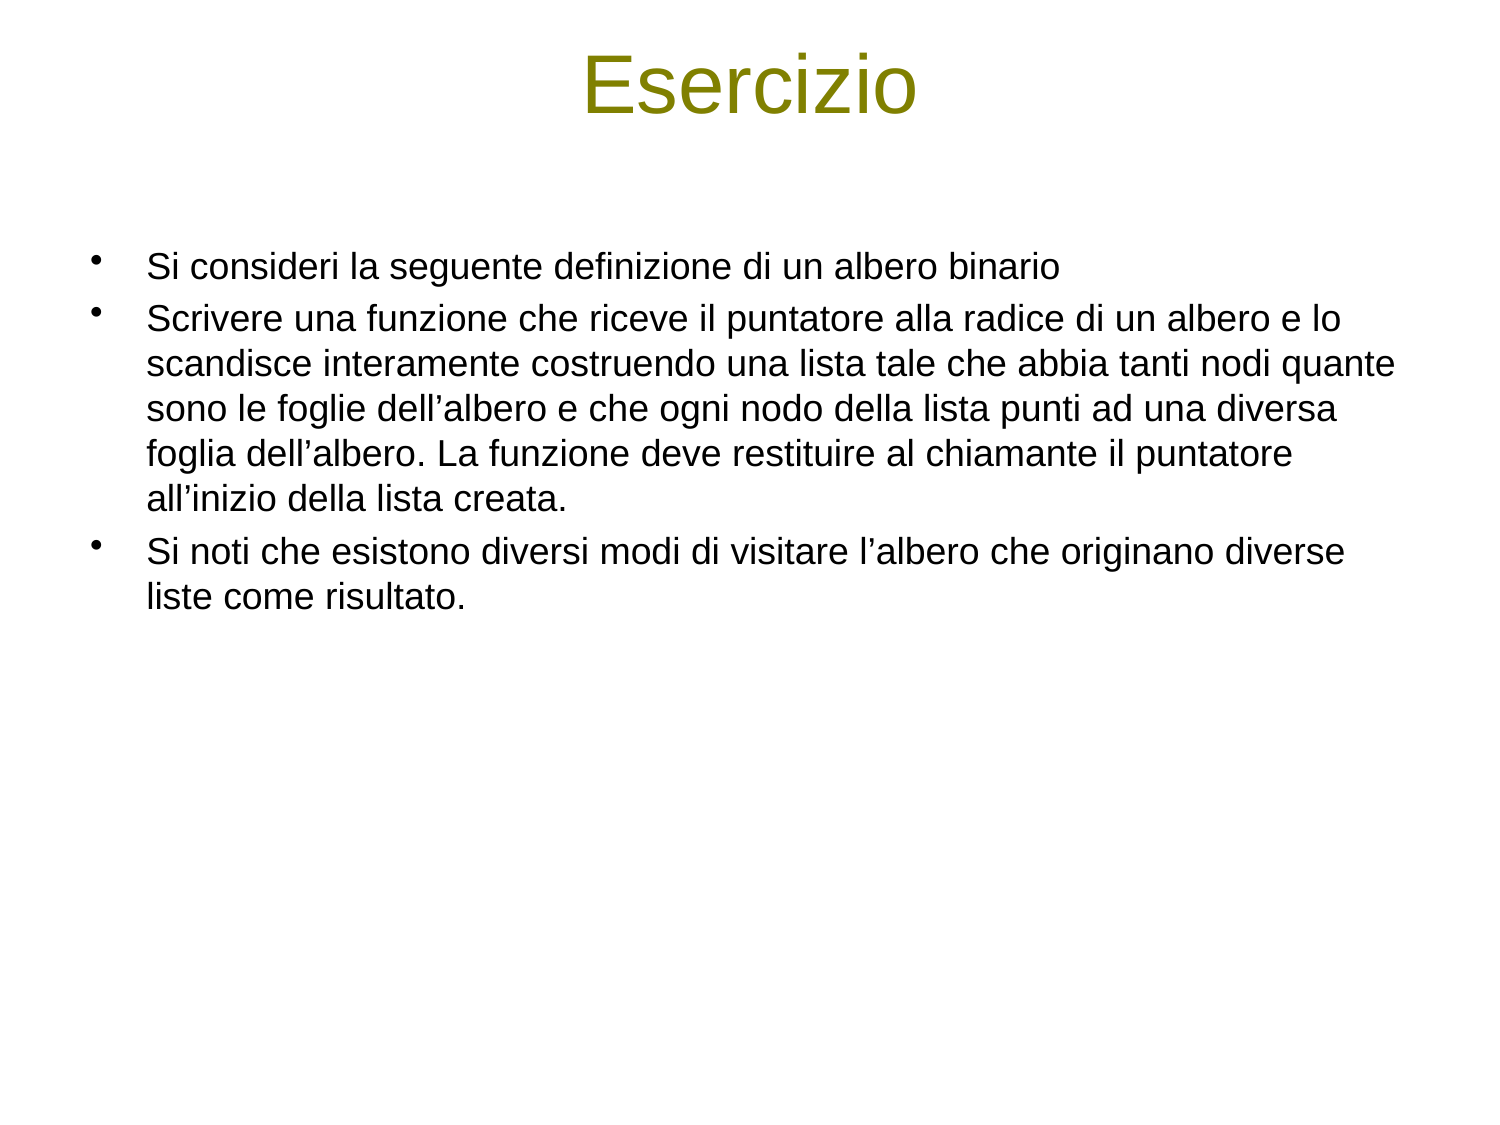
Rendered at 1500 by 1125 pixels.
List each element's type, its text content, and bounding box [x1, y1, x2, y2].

list Si consideri la seguente definizione di un albero binario Scrivere una funzione che riceve il puntatore alla radice di un albero e lo scandisce interamente costruendo una lista tale che abbia tanti nodi quante sono le foglie dell’albero e che ogni nodo della lista punti ad una diversa foglia dell’albero. La funzione deve restituire al chiamante il puntatore all’inizio della lista creata. Si noti che esistono diversi modi di visitare l’albero che originano diverse liste come risultato. [75, 234, 1425, 1005]
title Esercizio [75, 19, 1425, 141]
